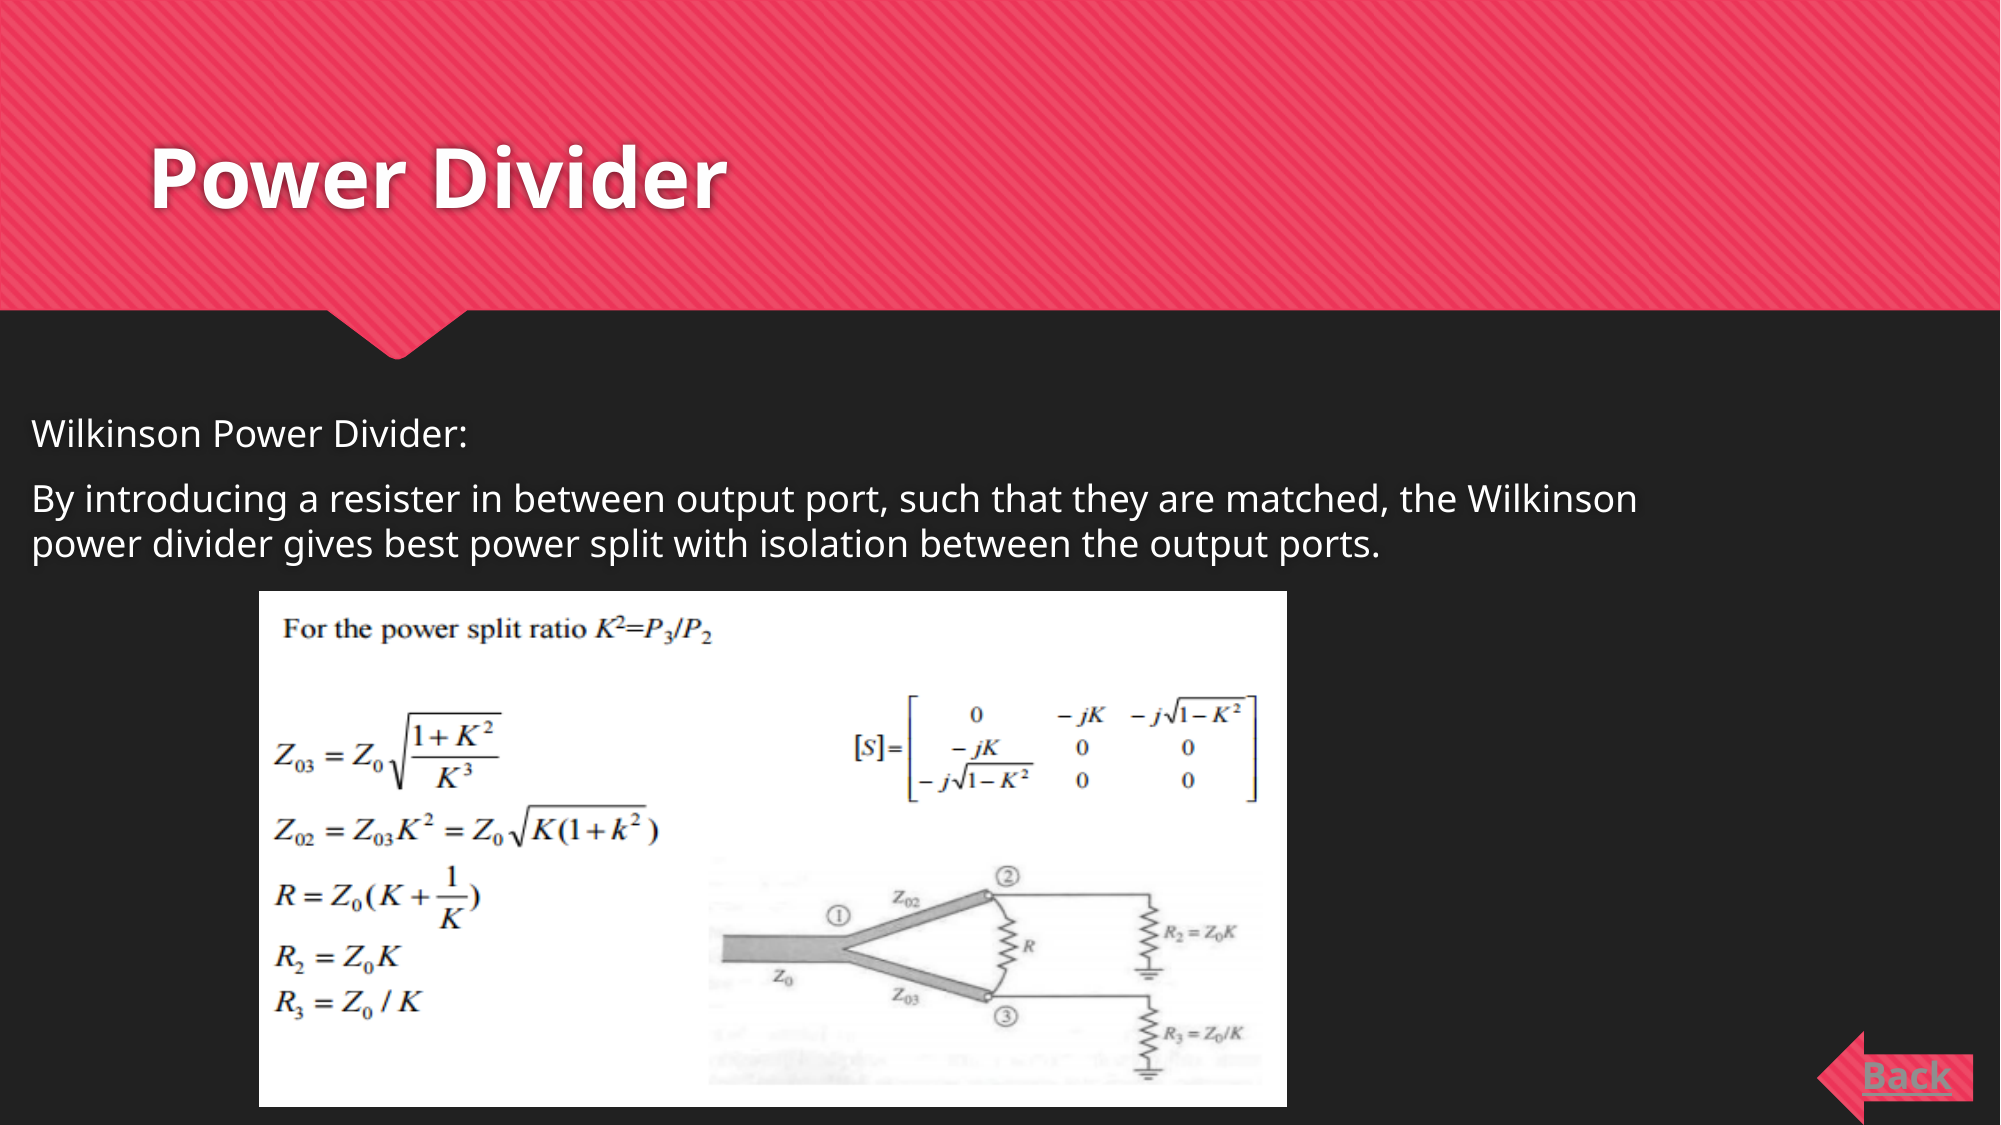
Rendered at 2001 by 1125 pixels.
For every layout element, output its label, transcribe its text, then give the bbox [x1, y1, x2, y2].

title Power Divider [132, 73, 1868, 233]
text_box Back [1816, 1030, 1974, 1125]
picture [259, 590, 1287, 1108]
list Wilkinson Power Divider: By introducing a resister in between output port, such that they are matched, the Wilkinson power divider gives best power split with isolation between the output ports. [16, 189, 1748, 786]
